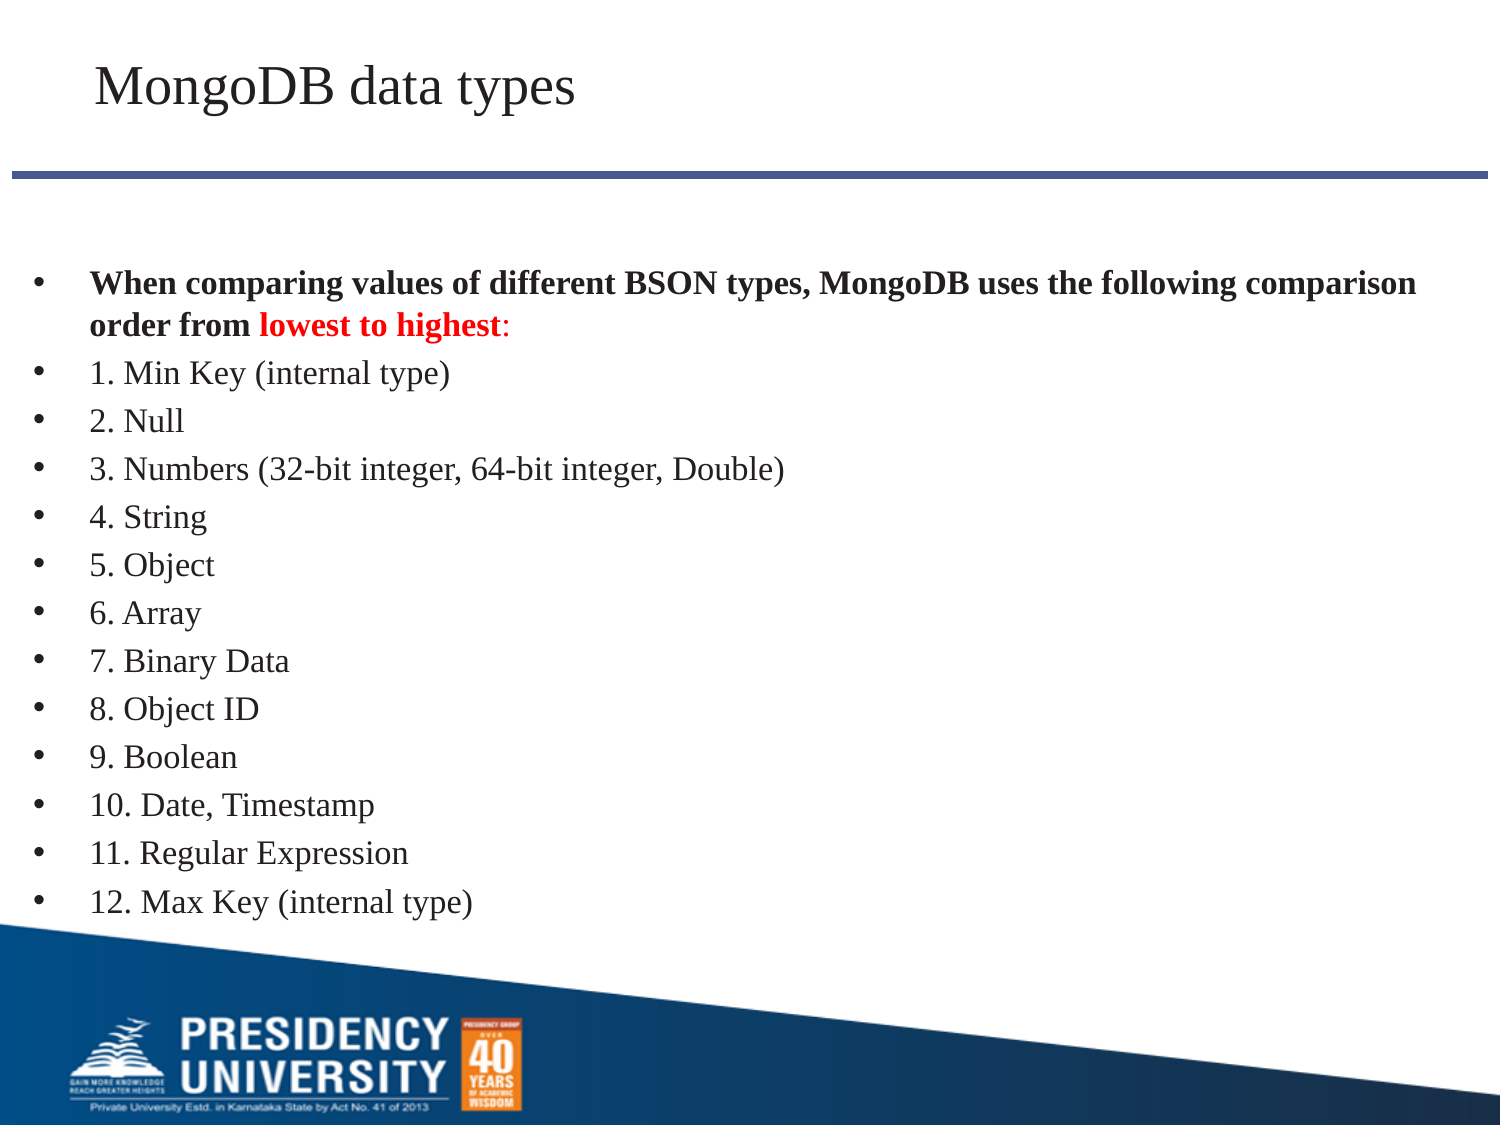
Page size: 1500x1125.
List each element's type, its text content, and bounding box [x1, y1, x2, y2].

list When comparing values of different BSON types, MongoDB uses the following comparison order from lowest to highest: 1. Min Key (internal type) 2. Null 3. Numbers (32-bit integer, 64-bit integer, Double) 4. String 5. Object 6. Array 7. Binary Data 8. Object ID 9. Boolean 10. Date, Timestamp 11. Regular Expression 12. Max Key (internal type) [18, 253, 1485, 962]
title MongoDB data types [79, 75, 1500, 124]
picture [0, 921, 1500, 1125]
